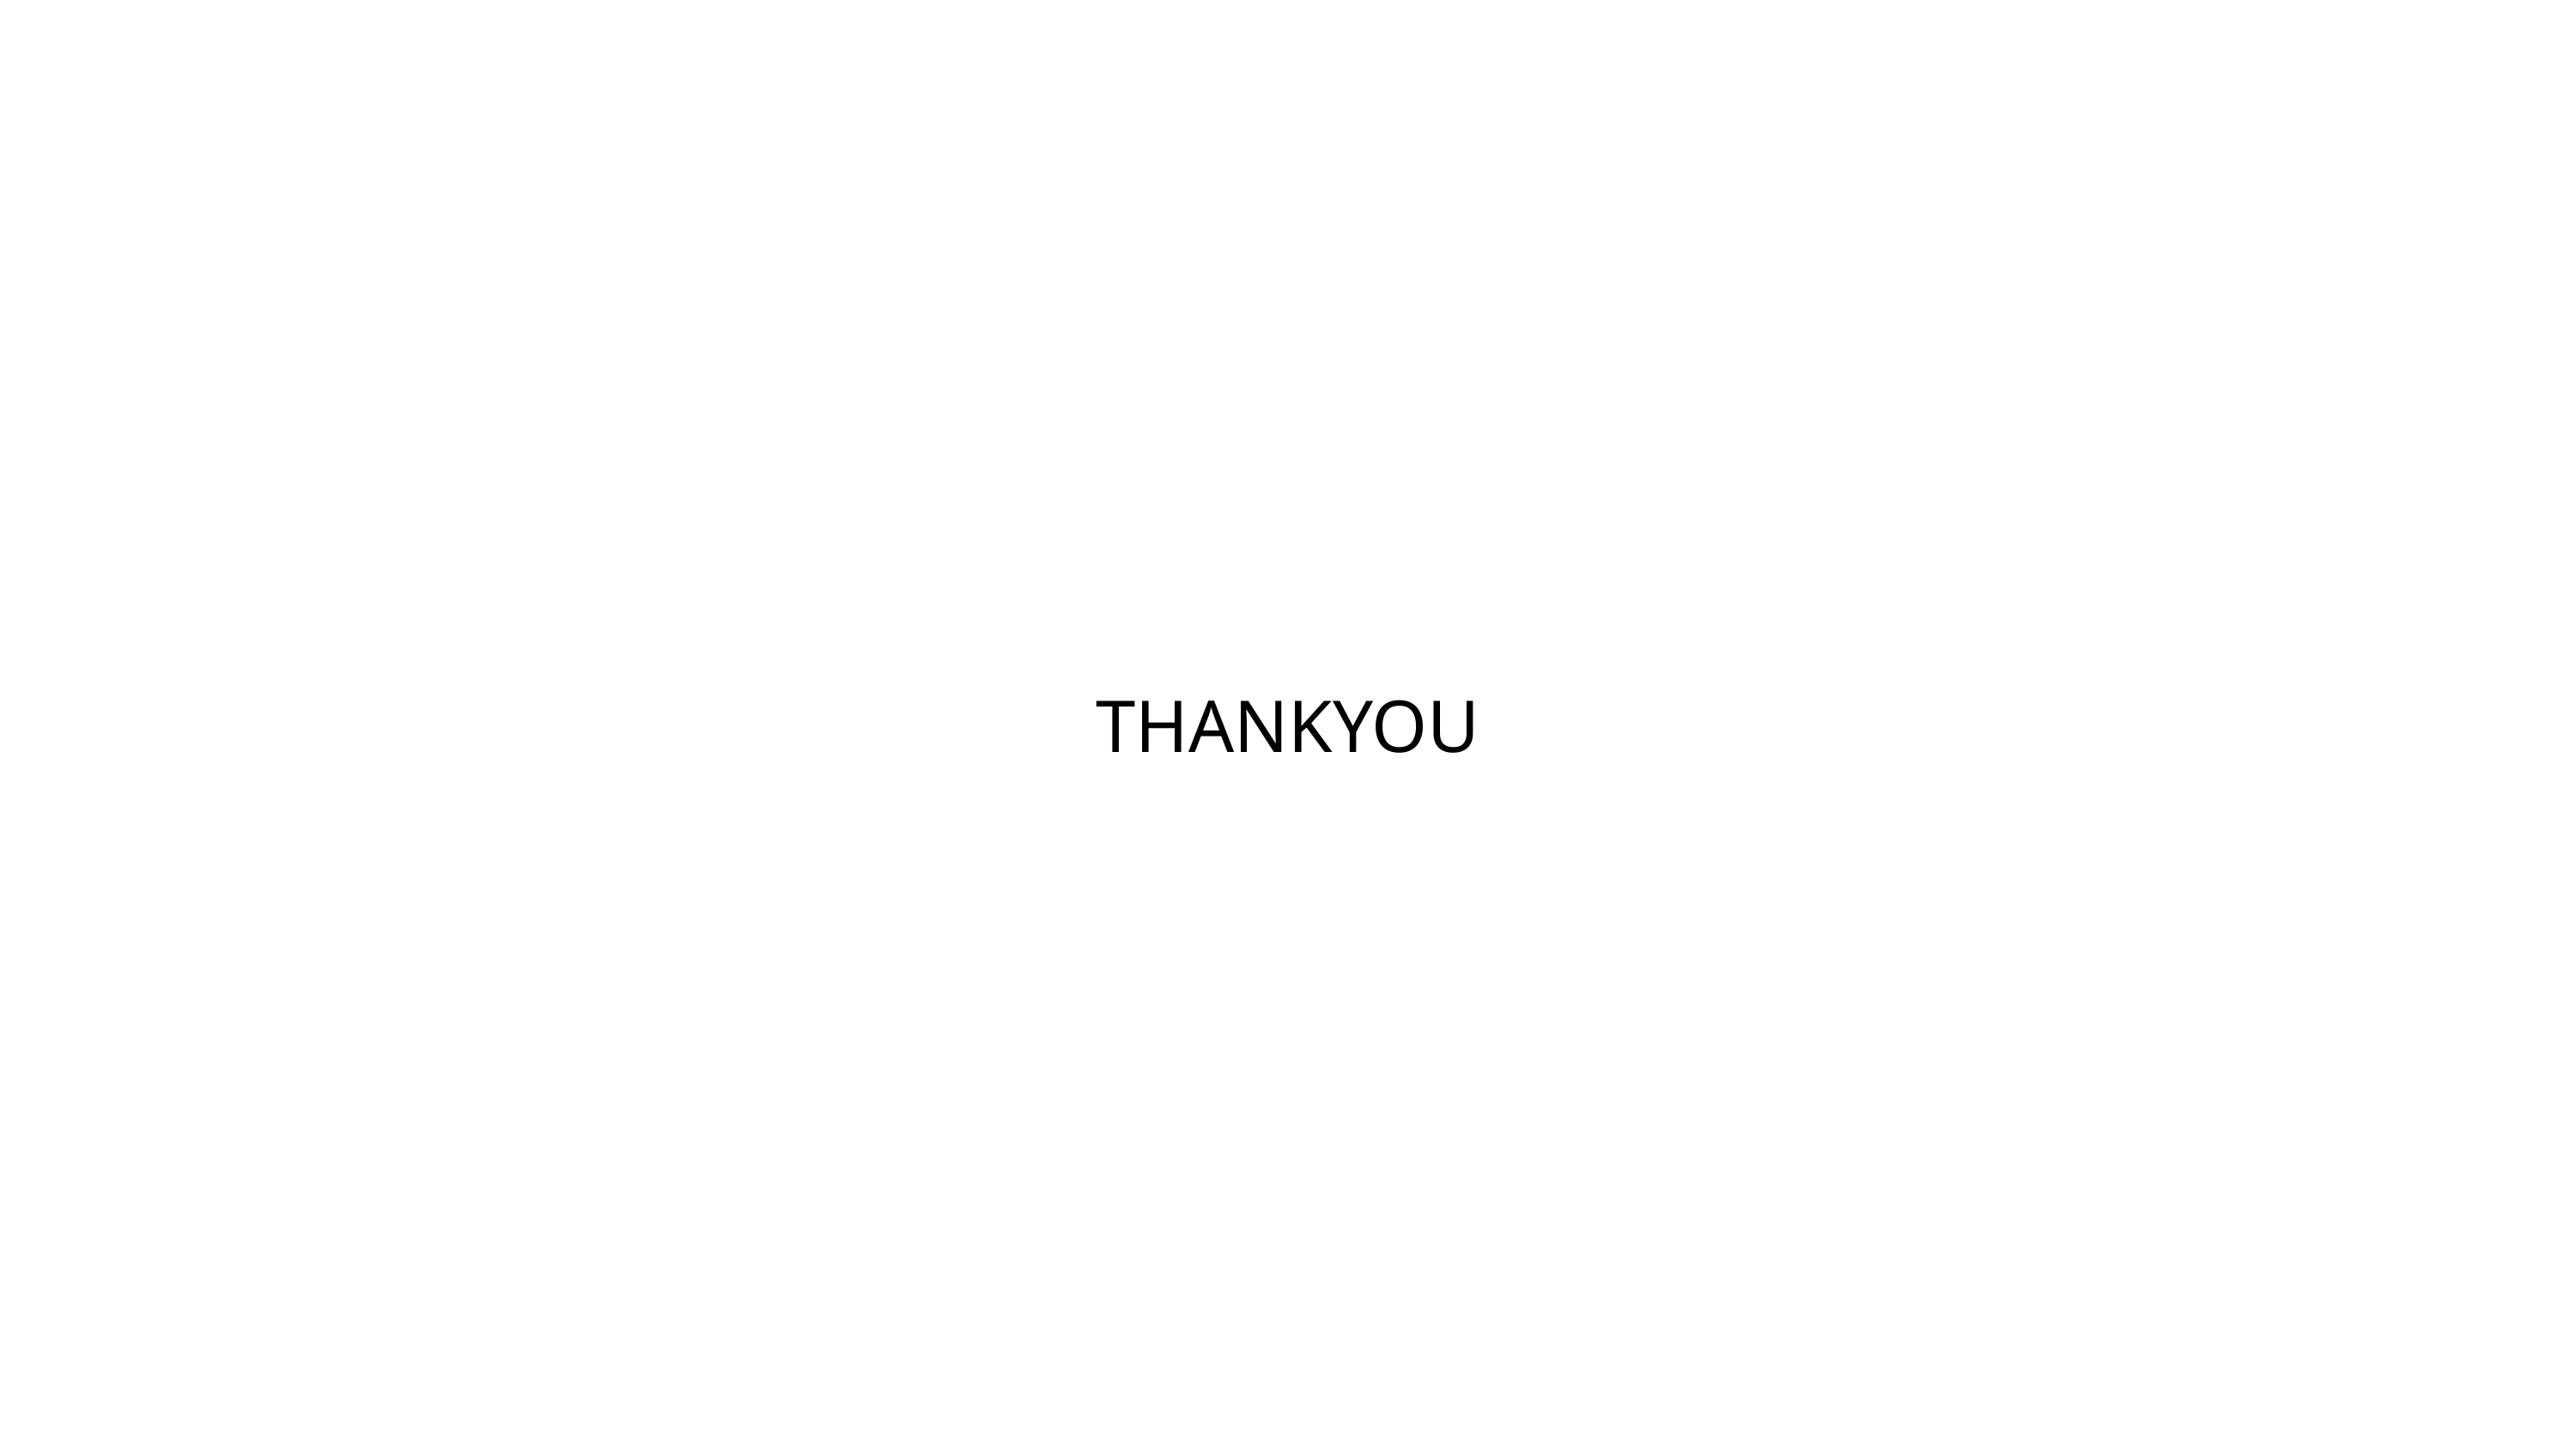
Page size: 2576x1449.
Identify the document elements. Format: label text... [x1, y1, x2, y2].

text_box THANKYOU [858, 674, 1717, 773]
